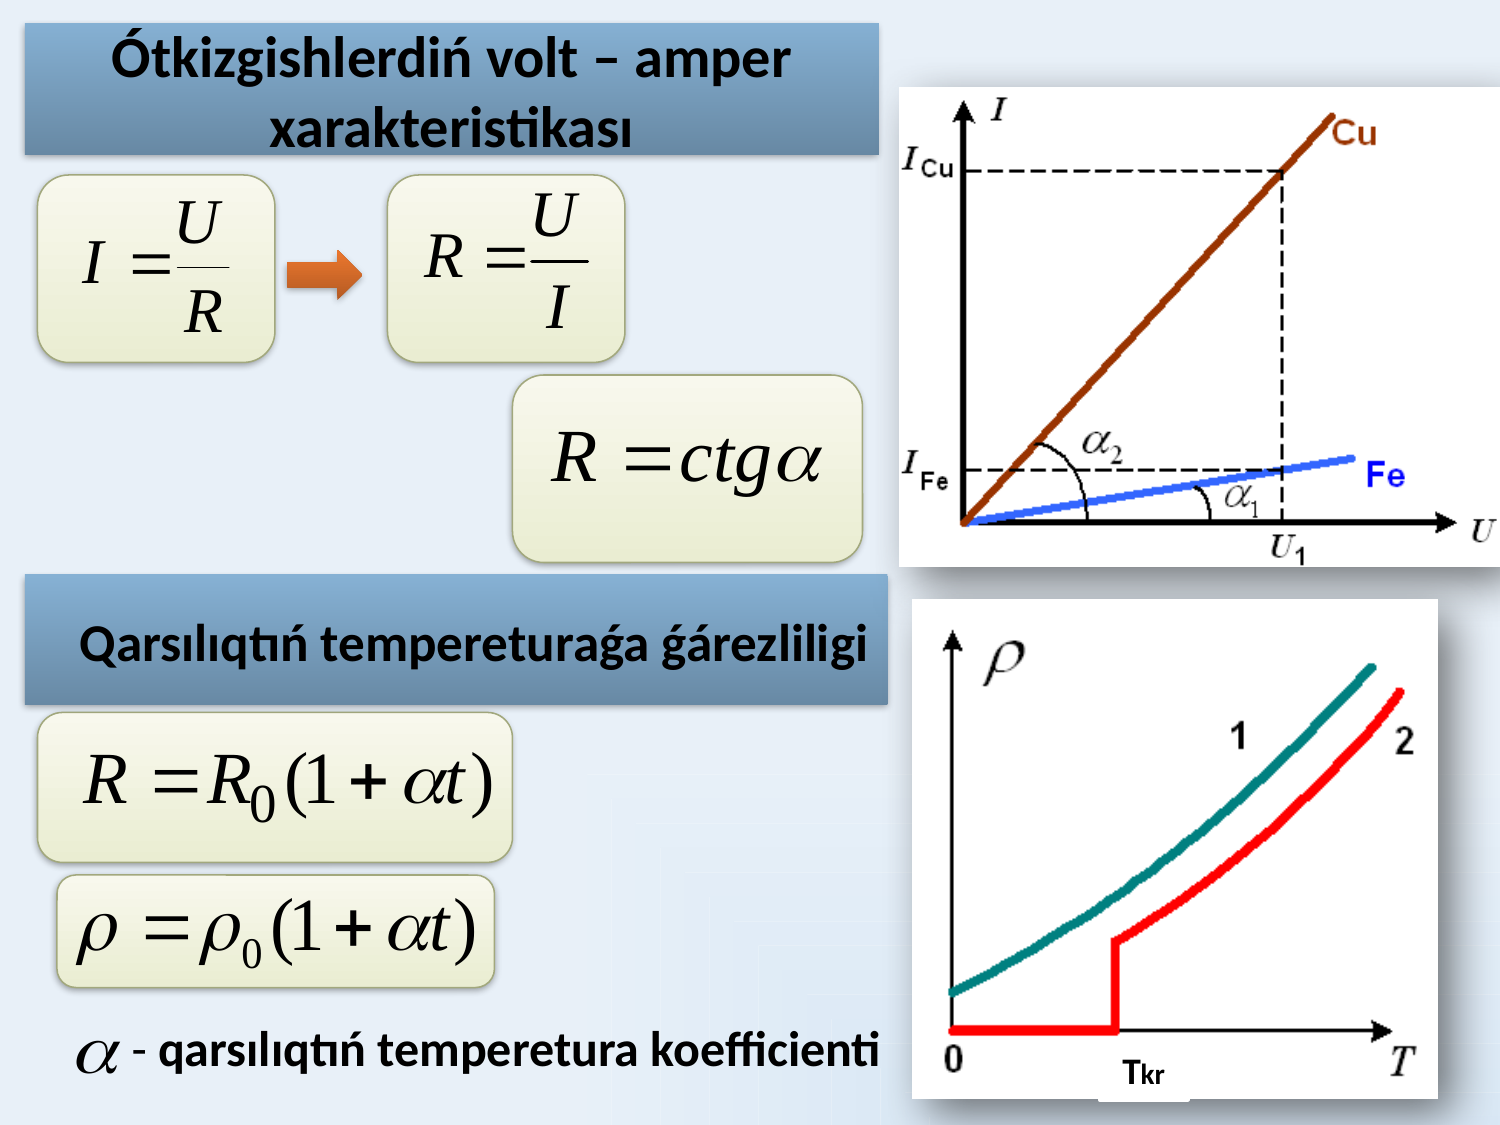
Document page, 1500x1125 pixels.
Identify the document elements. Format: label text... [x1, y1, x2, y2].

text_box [412, 174, 602, 343]
picture [899, 87, 1500, 567]
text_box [62, 874, 489, 988]
text_box [492, 883, 496, 978]
title Ótkizgishlerdiń volt – amper xarakteristikası [24, 23, 879, 155]
picture [912, 599, 1438, 1100]
text_box [36, 713, 514, 864]
text_box [386, 175, 626, 364]
text_box [287, 249, 363, 300]
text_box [74, 737, 501, 834]
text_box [74, 187, 238, 341]
text_box - qarsılıqtıń temperetura koefficienti [105, 1009, 903, 1085]
text_box [36, 174, 276, 364]
text_box Qarsılıqtıń tempereturaǵa ǵárezliligi [24, 574, 888, 705]
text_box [70, 1031, 134, 1085]
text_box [537, 412, 841, 513]
text_box [511, 374, 864, 564]
